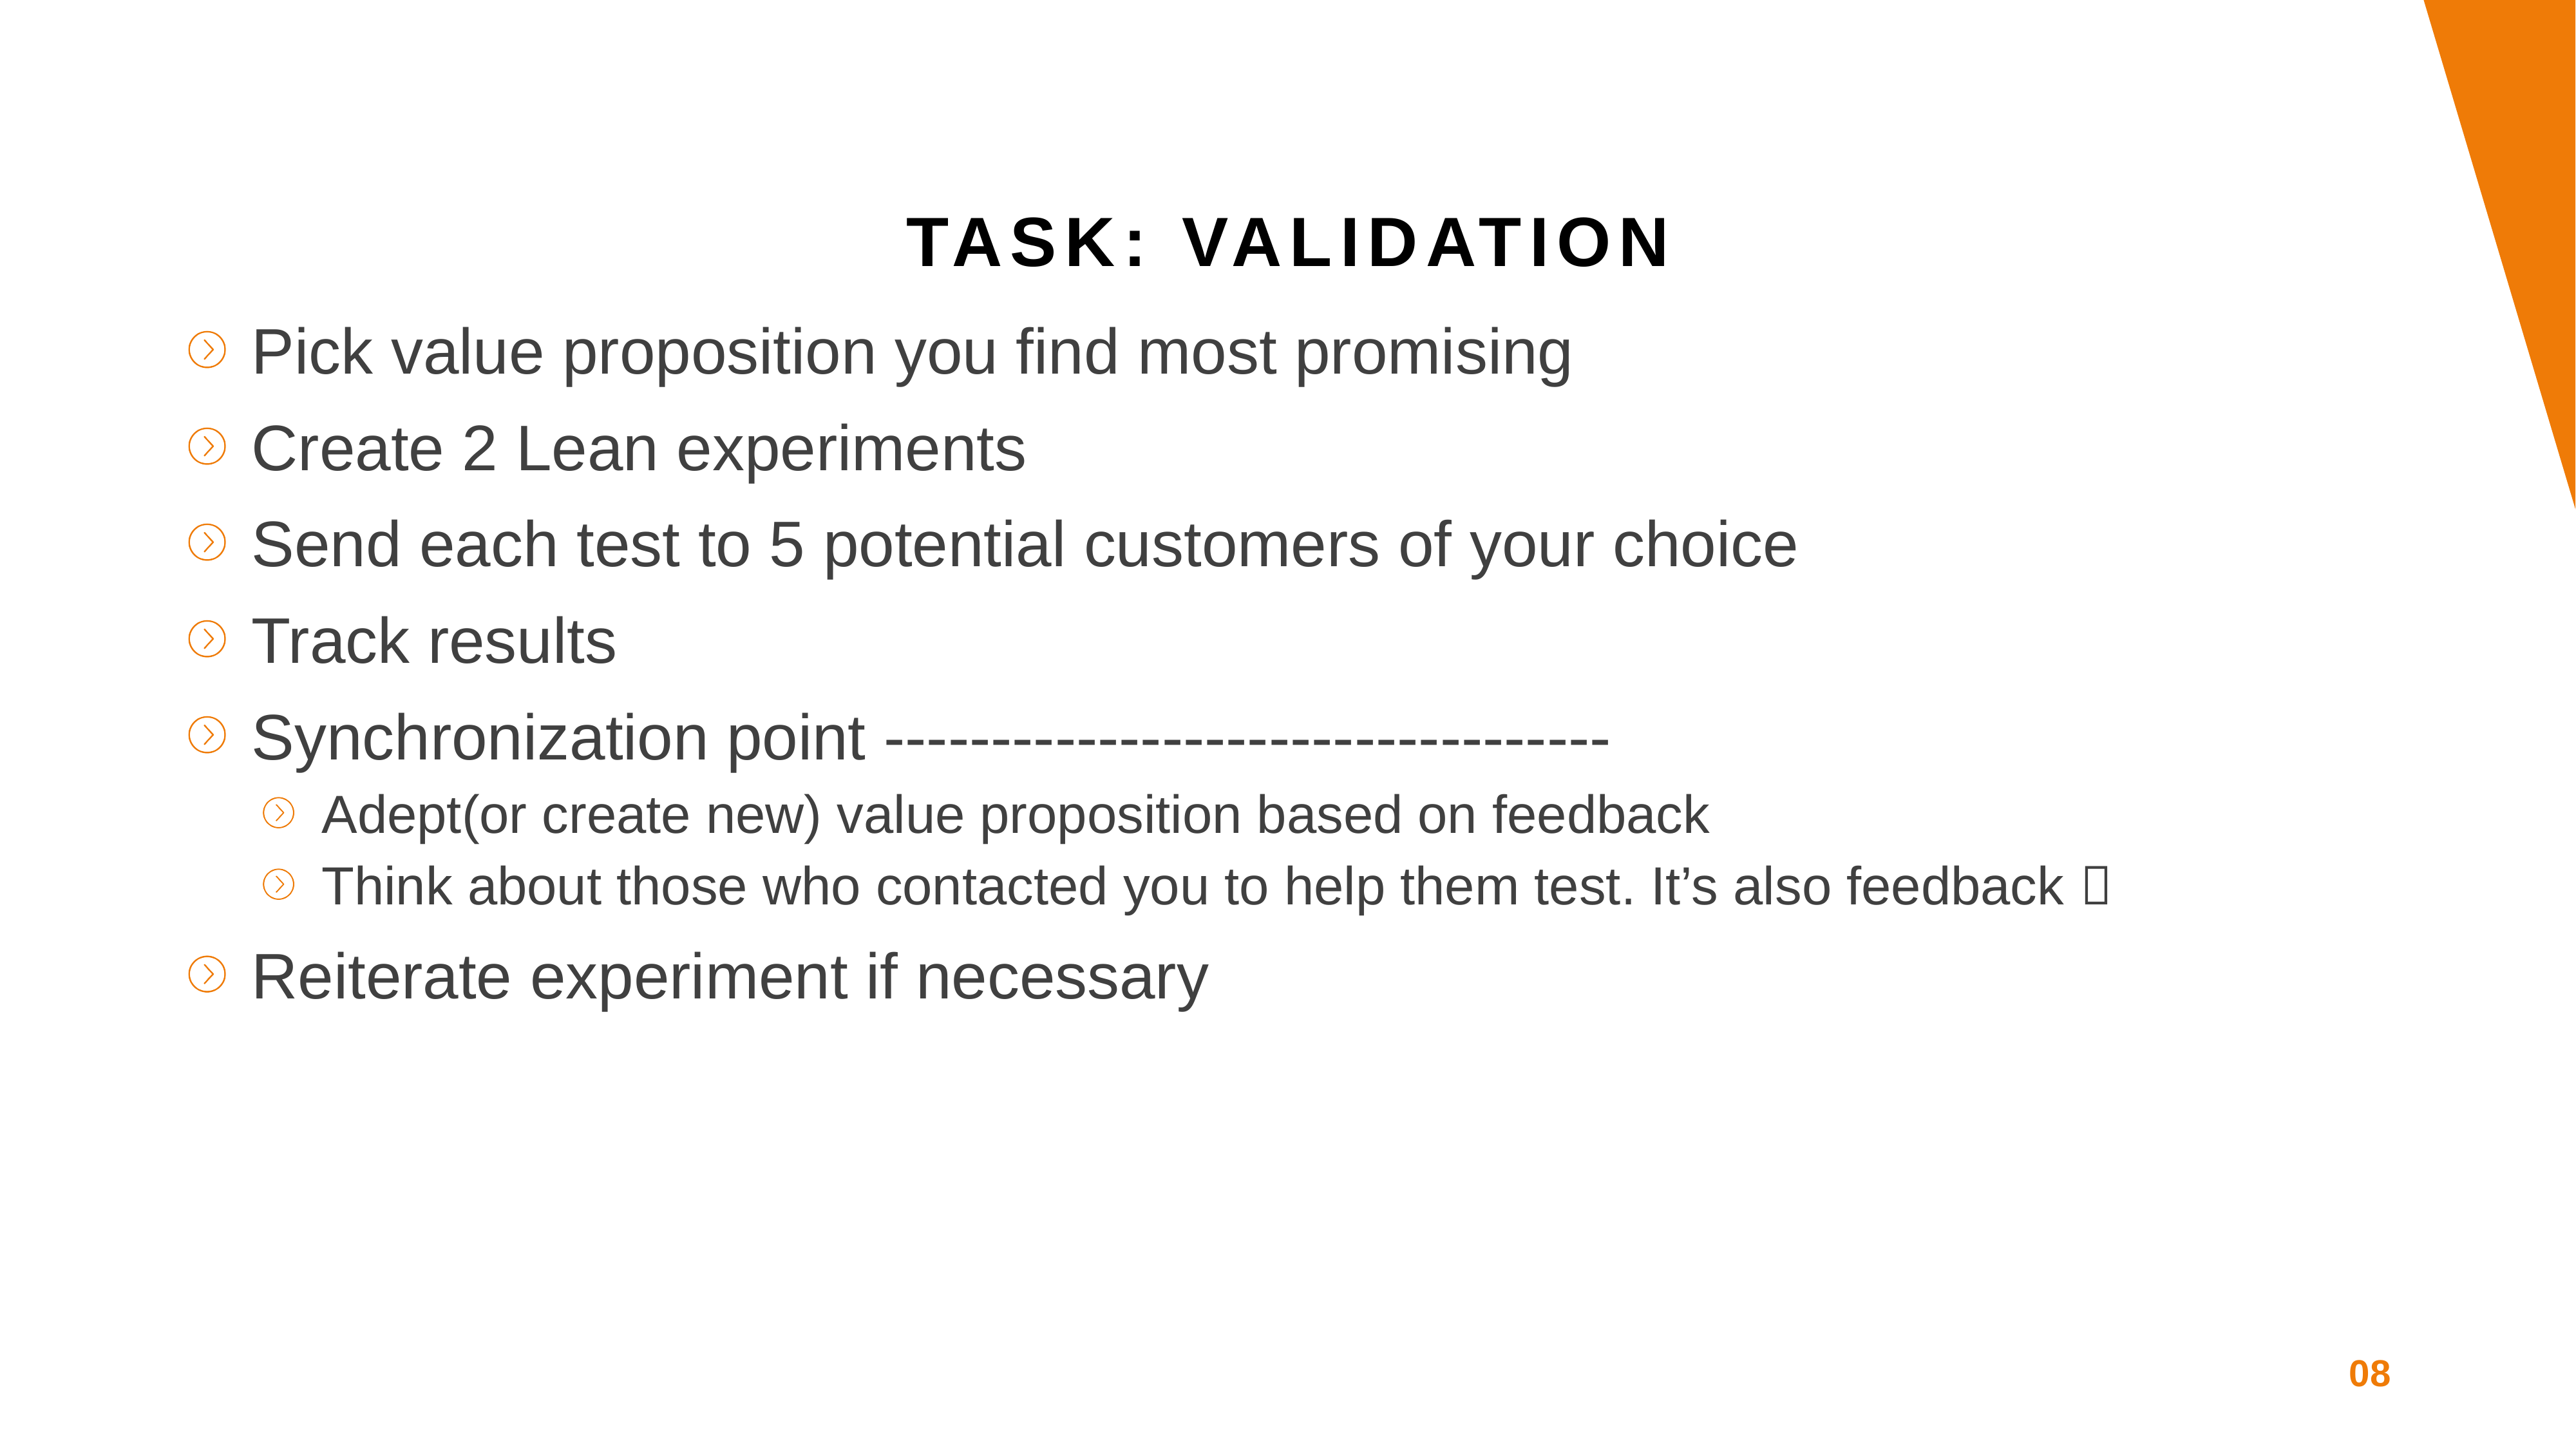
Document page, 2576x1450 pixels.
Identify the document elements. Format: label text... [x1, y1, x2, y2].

picture [179, 707, 235, 762]
list Pick value proposition you find most promising Create 2 Lean experiments Send each test to 5 potential customers of your choice Track results Synchronization point ---------------------------------- Adept(or create new) value proposition based on feedback Think about those who contacted you to help them test. It’s also feedback  Reiterate experiment if necessary [169, 314, 2231, 1288]
picture [179, 947, 235, 1001]
picture [255, 861, 302, 907]
picture [179, 515, 235, 569]
picture [255, 790, 302, 835]
picture [179, 322, 235, 377]
picture [179, 419, 235, 473]
picture [179, 611, 235, 666]
list TASK: VALIDATION [611, 192, 1966, 291]
